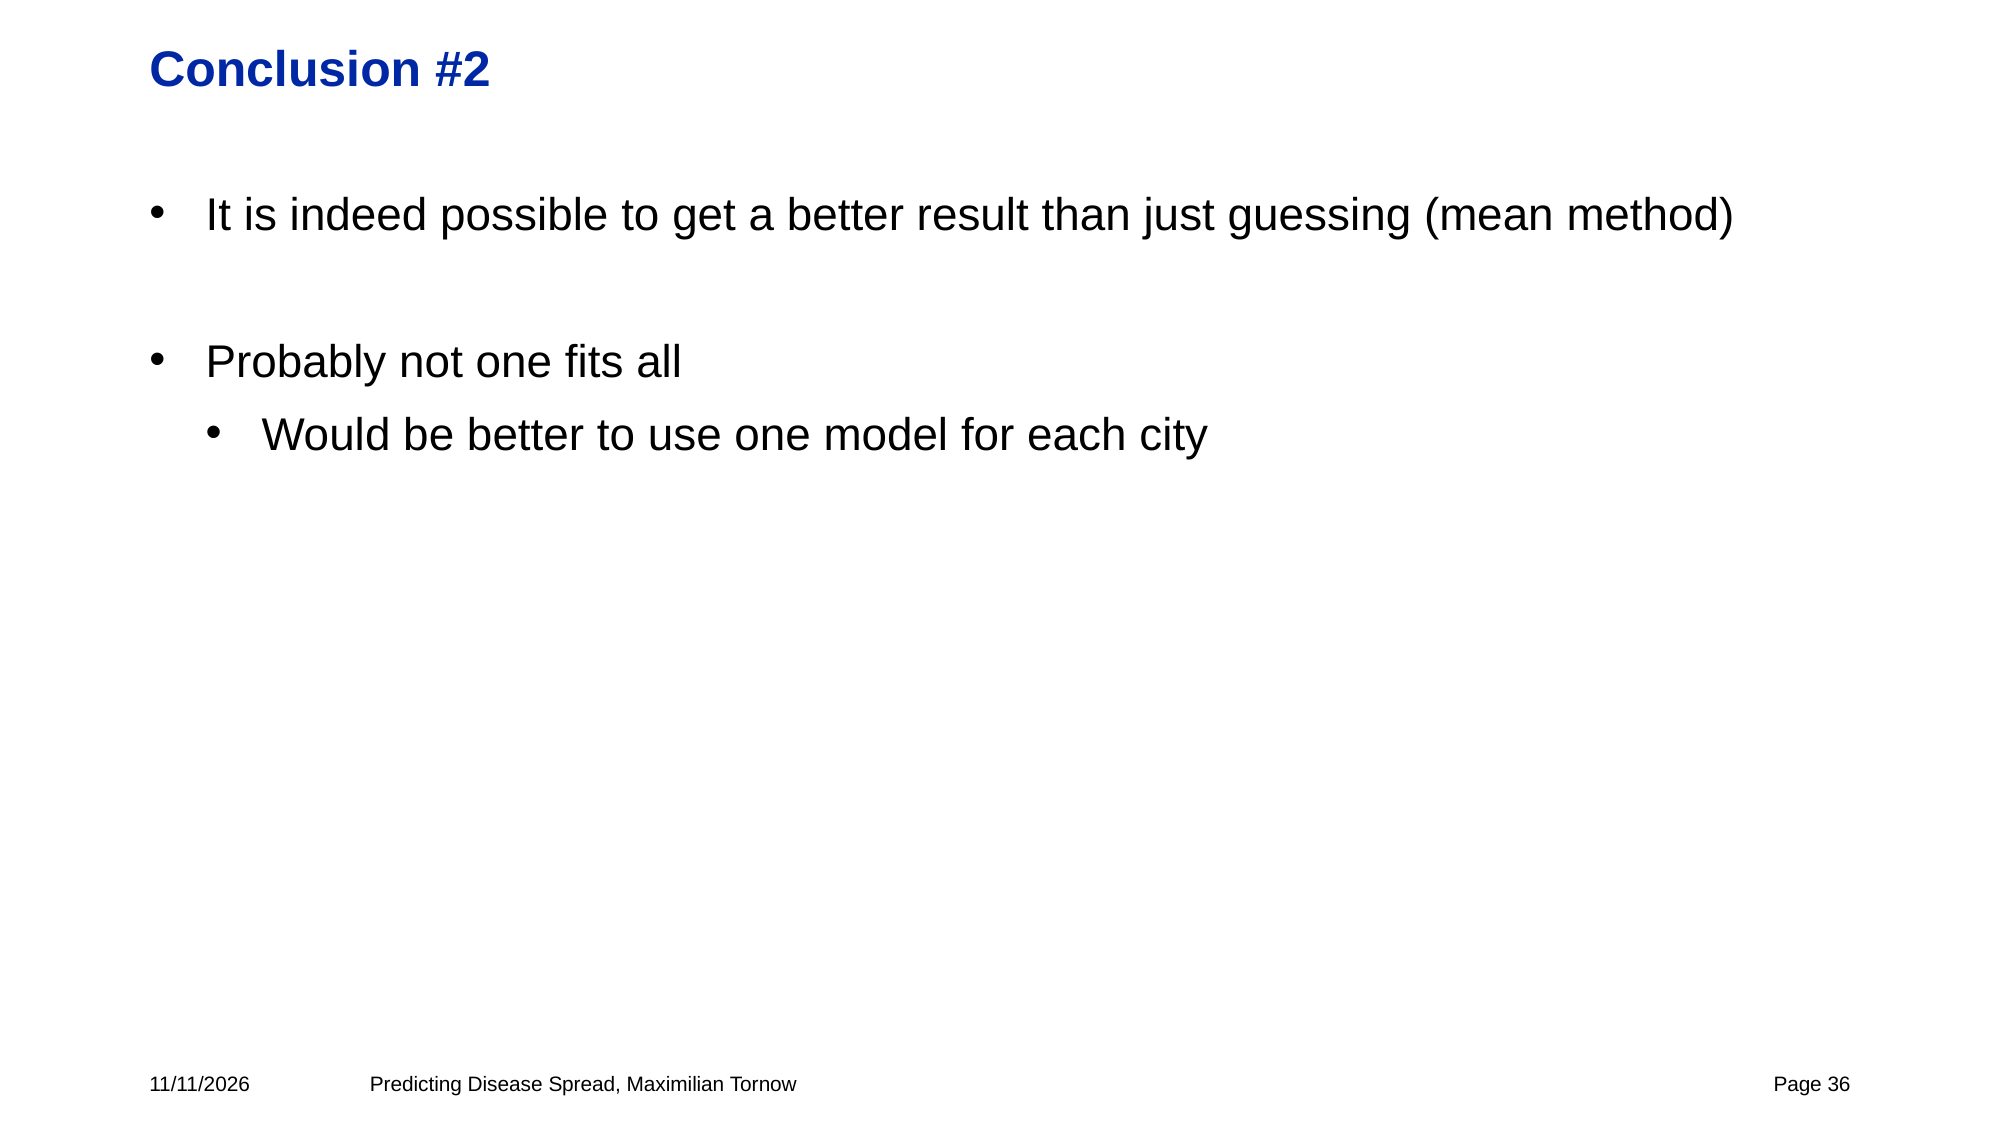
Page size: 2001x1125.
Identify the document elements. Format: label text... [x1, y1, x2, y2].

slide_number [149, 1070, 354, 1106]
slide_number Page 36 [1714, 1070, 1851, 1106]
title Conclusion #2 [149, 31, 1851, 132]
footer Predicting Disease Spread, Maximilian Tornow [369, 1070, 1520, 1106]
list It is indeed possible to get a better result than just guessing (mean method) Probably not one fits all Would be better to use one model for each city [149, 184, 1851, 1000]
